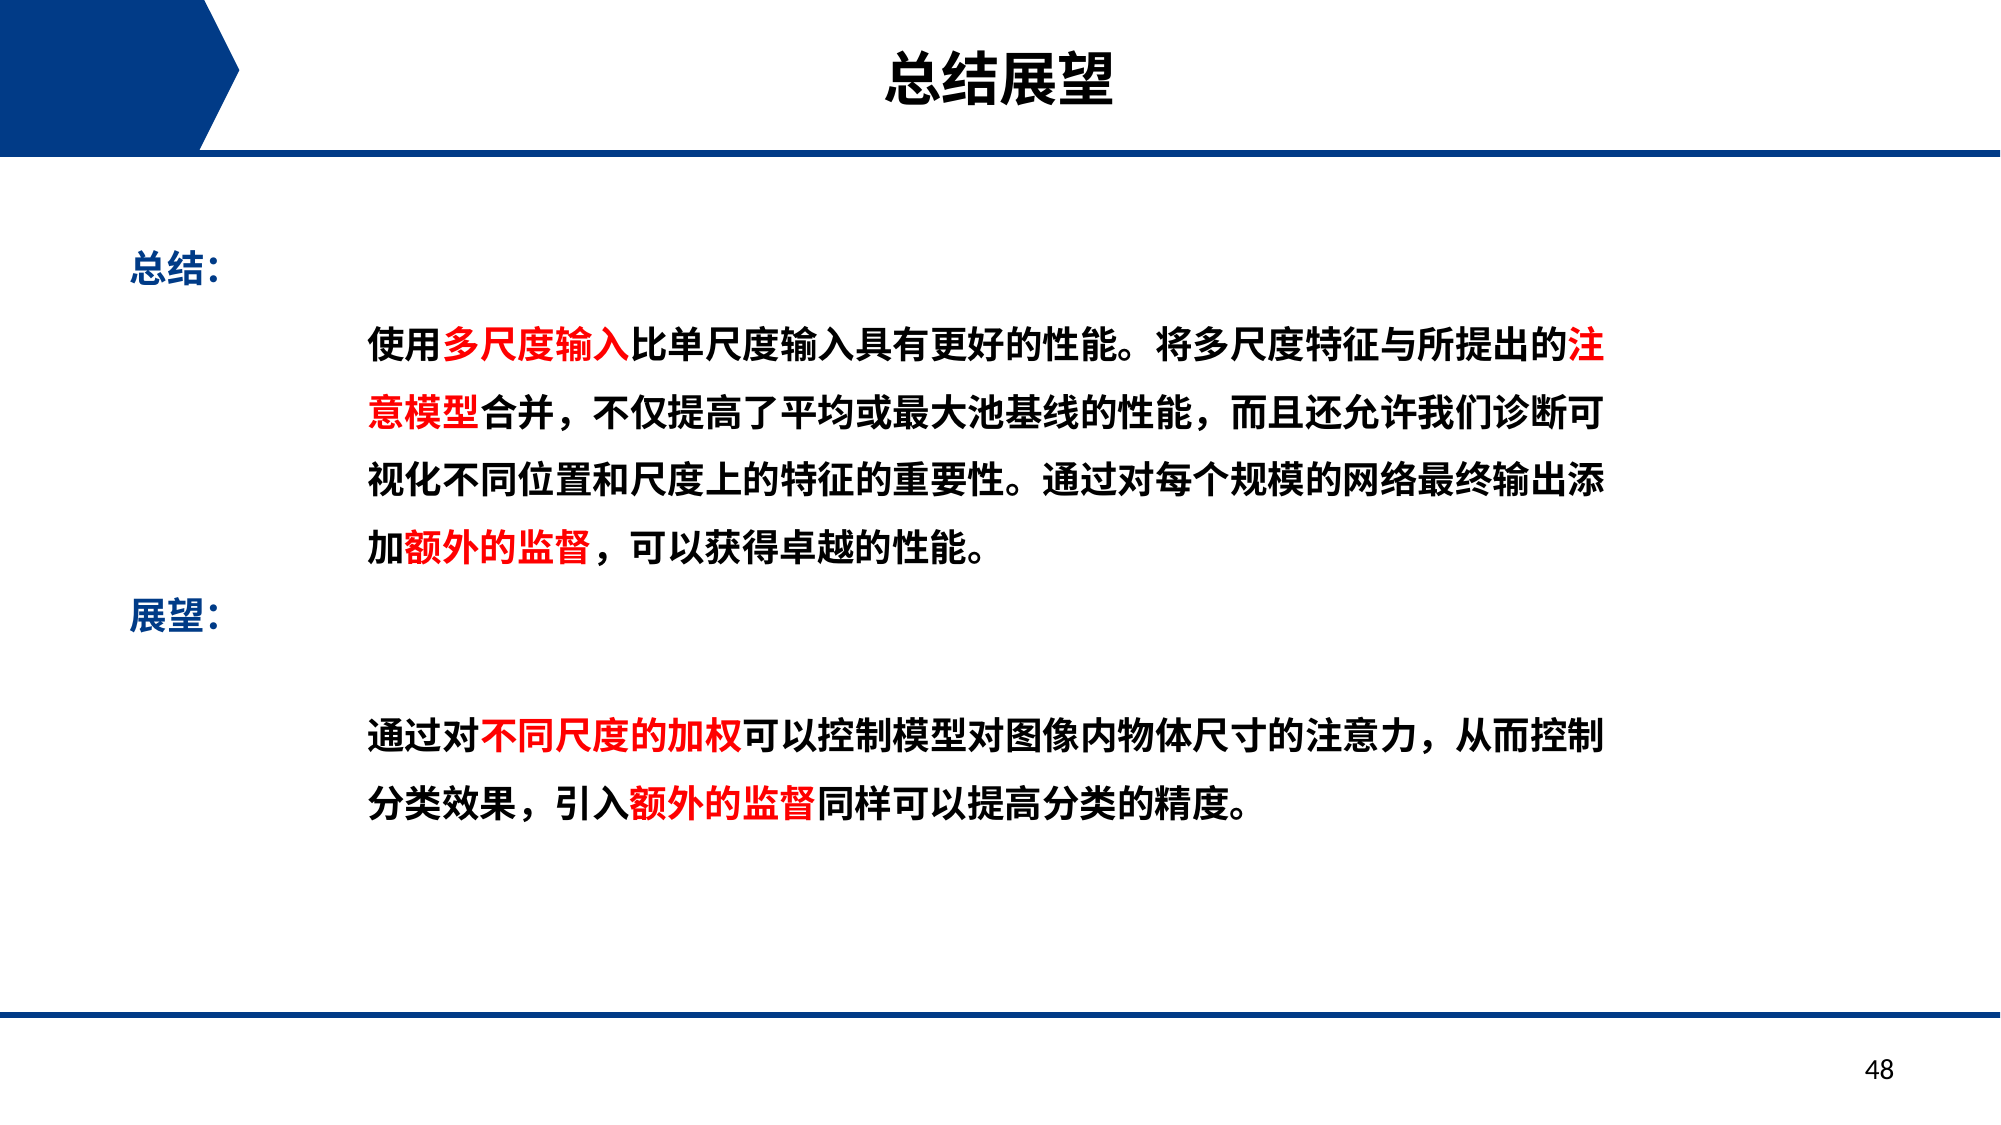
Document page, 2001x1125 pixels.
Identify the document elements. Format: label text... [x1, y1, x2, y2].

text_box 展望： [114, 562, 470, 645]
slide_number 48 [1850, 1042, 2000, 1103]
text_box 通过对不同尺度的加权可以控制模型对图像内物体尺寸的注意力，从而控制分类效果，引入额外的监督同样可以提高分类的精度。 [352, 682, 1620, 833]
text_box 总结： [114, 214, 470, 297]
text_box 使用多尺度输入比单尺度输入具有更好的性能。将多尺度特征与所提出的注意模型合并，不仅提高了平均或最大池基线的性能，而且还允许我们诊断可视化不同位置和尺度上的特征的重要性。通过对每个规模的网络最终输出添加额外的监督，可以获得卓越的性能。 [352, 291, 1620, 576]
text_box 总结展望 [868, 35, 1168, 120]
